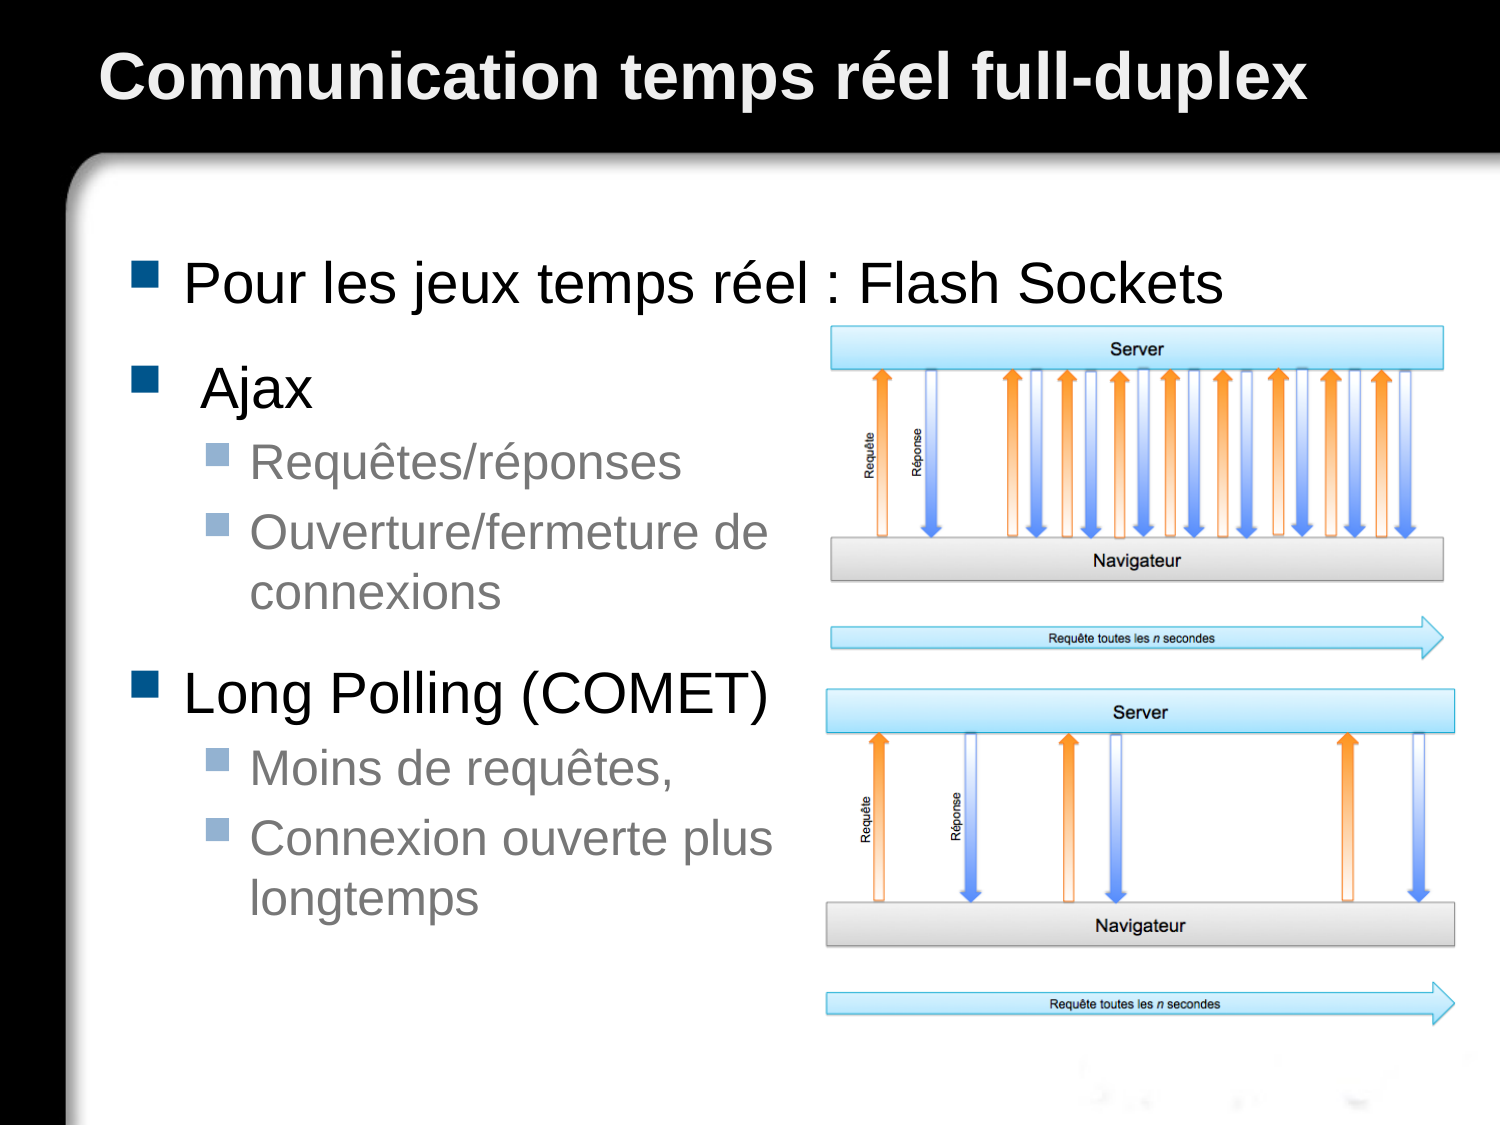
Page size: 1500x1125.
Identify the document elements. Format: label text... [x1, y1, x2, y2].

picture [0, 0, 1500, 1125]
list Pour les jeux temps réel : Flash Sockets Ajax Requêtes/réponses Ouverture/fermeture de connexions Long Polling (COMET) Moins de requêtes, Connexion ouverte plus longtemps [112, 237, 1426, 1013]
title Communication temps réel full-duplex [83, 28, 1472, 117]
